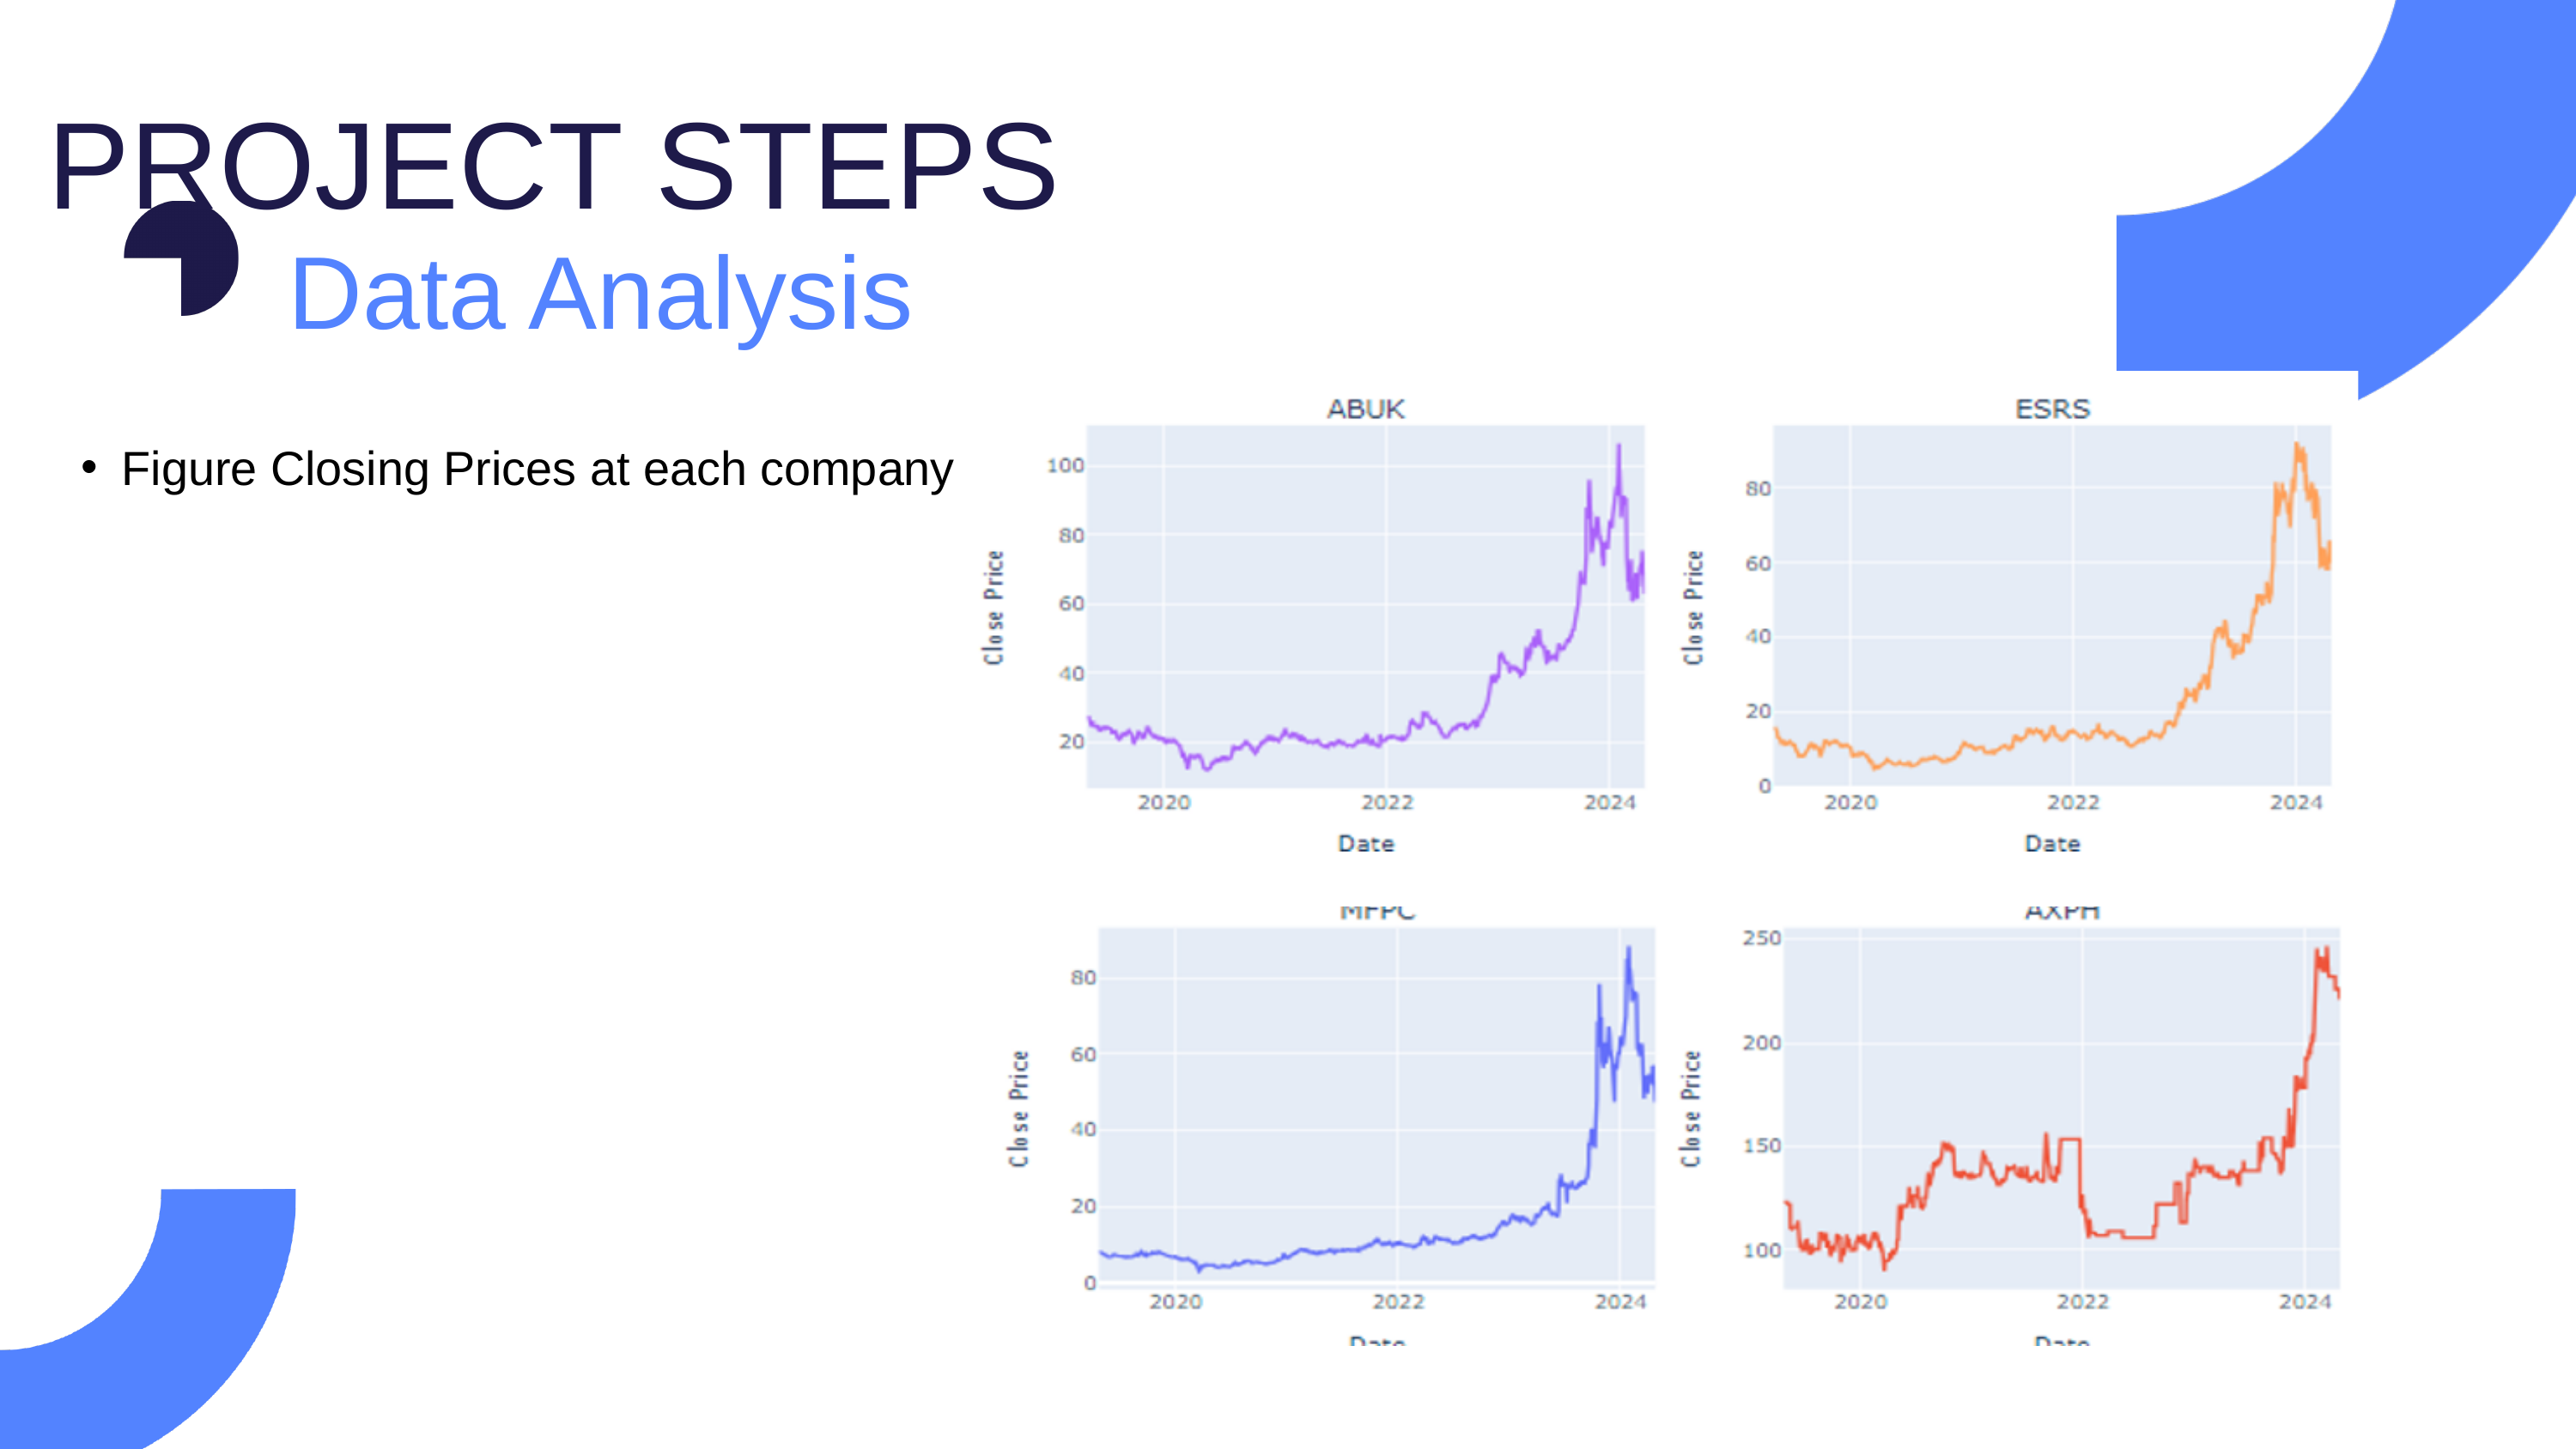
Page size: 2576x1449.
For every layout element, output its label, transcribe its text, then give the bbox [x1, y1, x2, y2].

text_box PROJECT STEPS [0, 26, 1210, 234]
text_box Data Analysis [86, 176, 1115, 350]
text_box Figure Closing Prices at each company [40, 375, 999, 495]
text_box [963, 906, 2359, 1346]
text_box [0, 1189, 296, 1449]
text_box [2116, 0, 2576, 458]
text_box [963, 371, 2359, 852]
